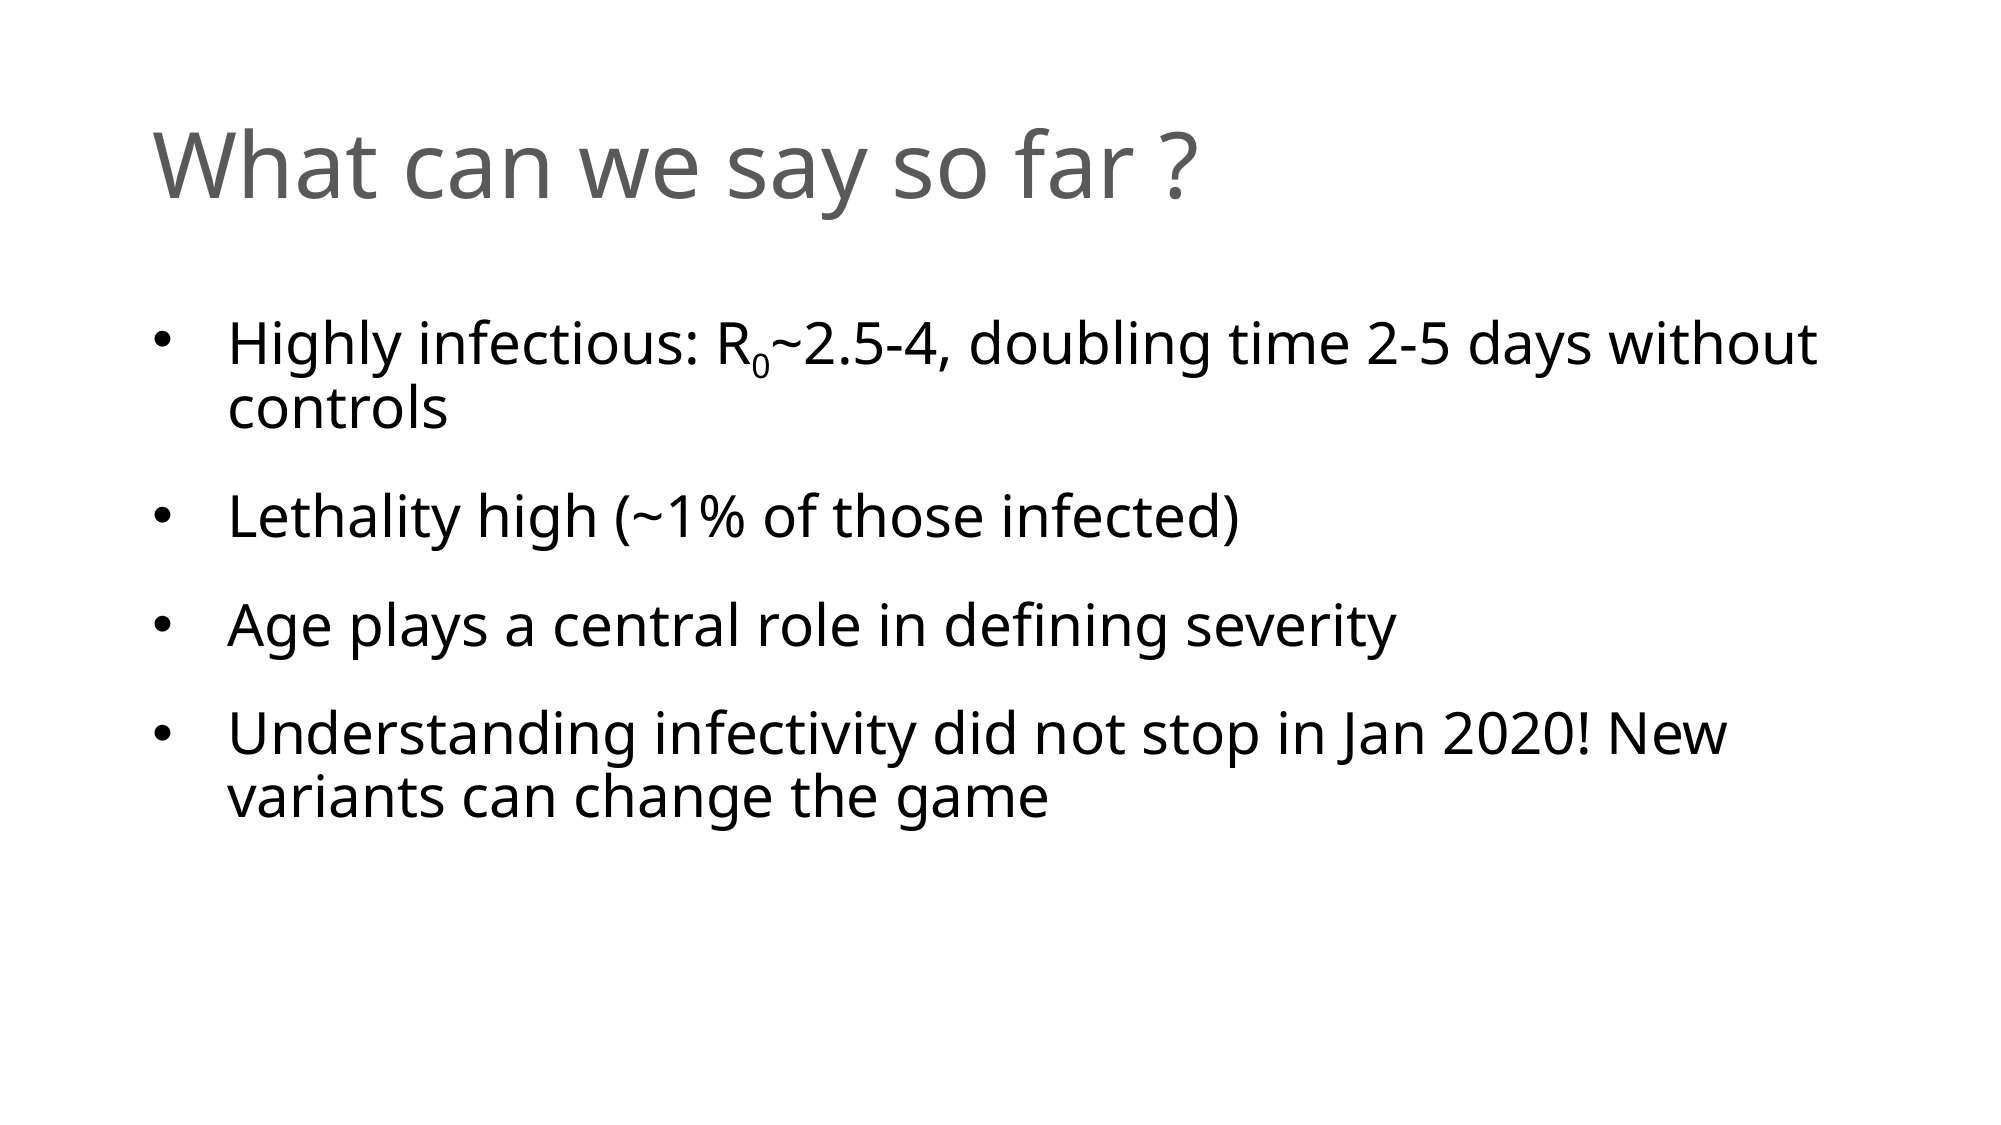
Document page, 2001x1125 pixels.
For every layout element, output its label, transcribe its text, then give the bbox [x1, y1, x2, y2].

title What can we say so far ? [137, 59, 1863, 278]
list Highly infectious: R0~2.5-4, doubling time 2-5 days without controls Lethality high (~1% of those infected) Age plays a central role in defining severity Understanding infectivity did not stop in Jan 2020! New variants can change the game [137, 299, 1863, 1014]
